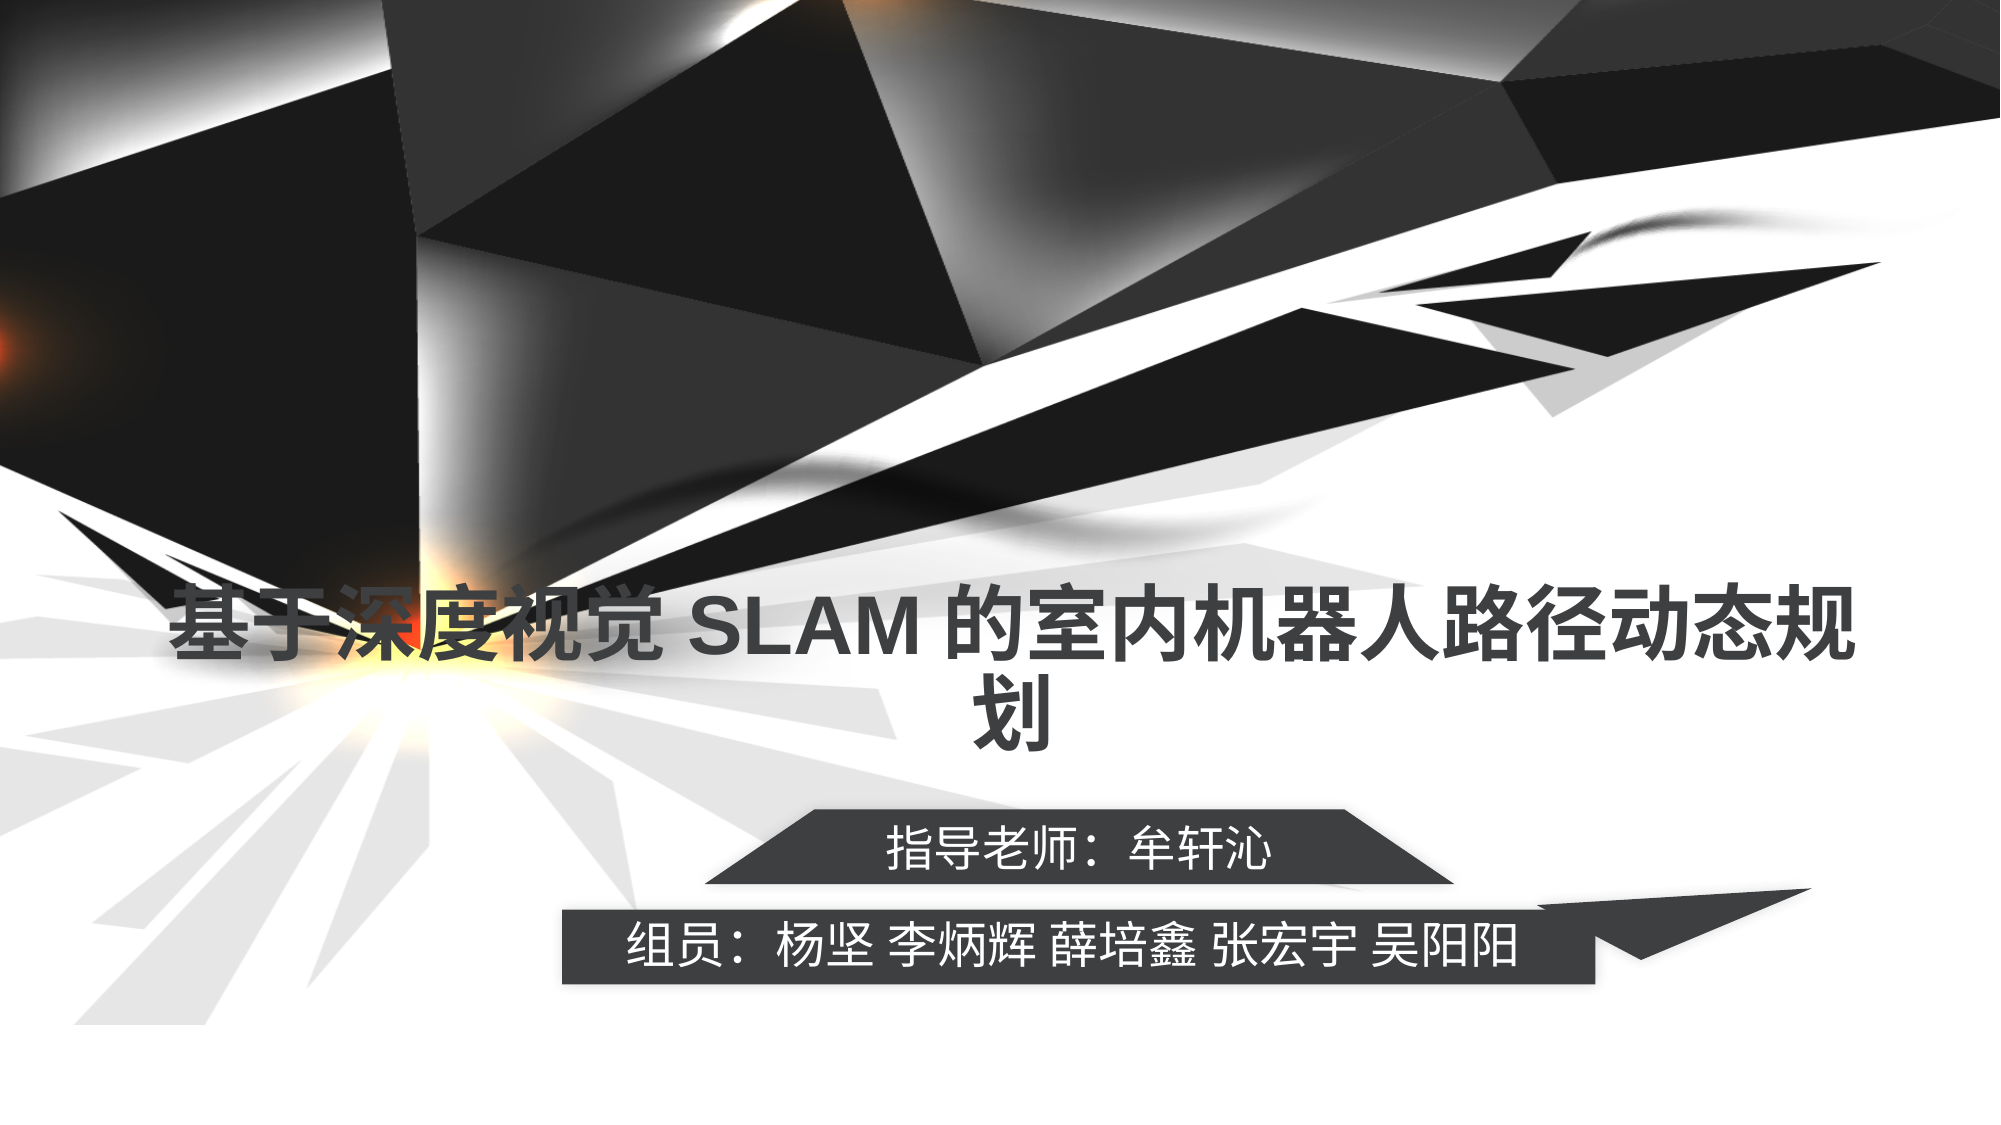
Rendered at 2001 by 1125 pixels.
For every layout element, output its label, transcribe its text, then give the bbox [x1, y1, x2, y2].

picture [0, 0, 2000, 1025]
subtitle 组员：杨坚 李炳辉 薛培鑫 张宏宇 吴阳阳 [562, 909, 1596, 985]
text_box 指导老师：牟轩沁 [704, 809, 1455, 885]
title 基于深度视觉SLAM的室内机器人路径动态规划 [114, 642, 1912, 771]
